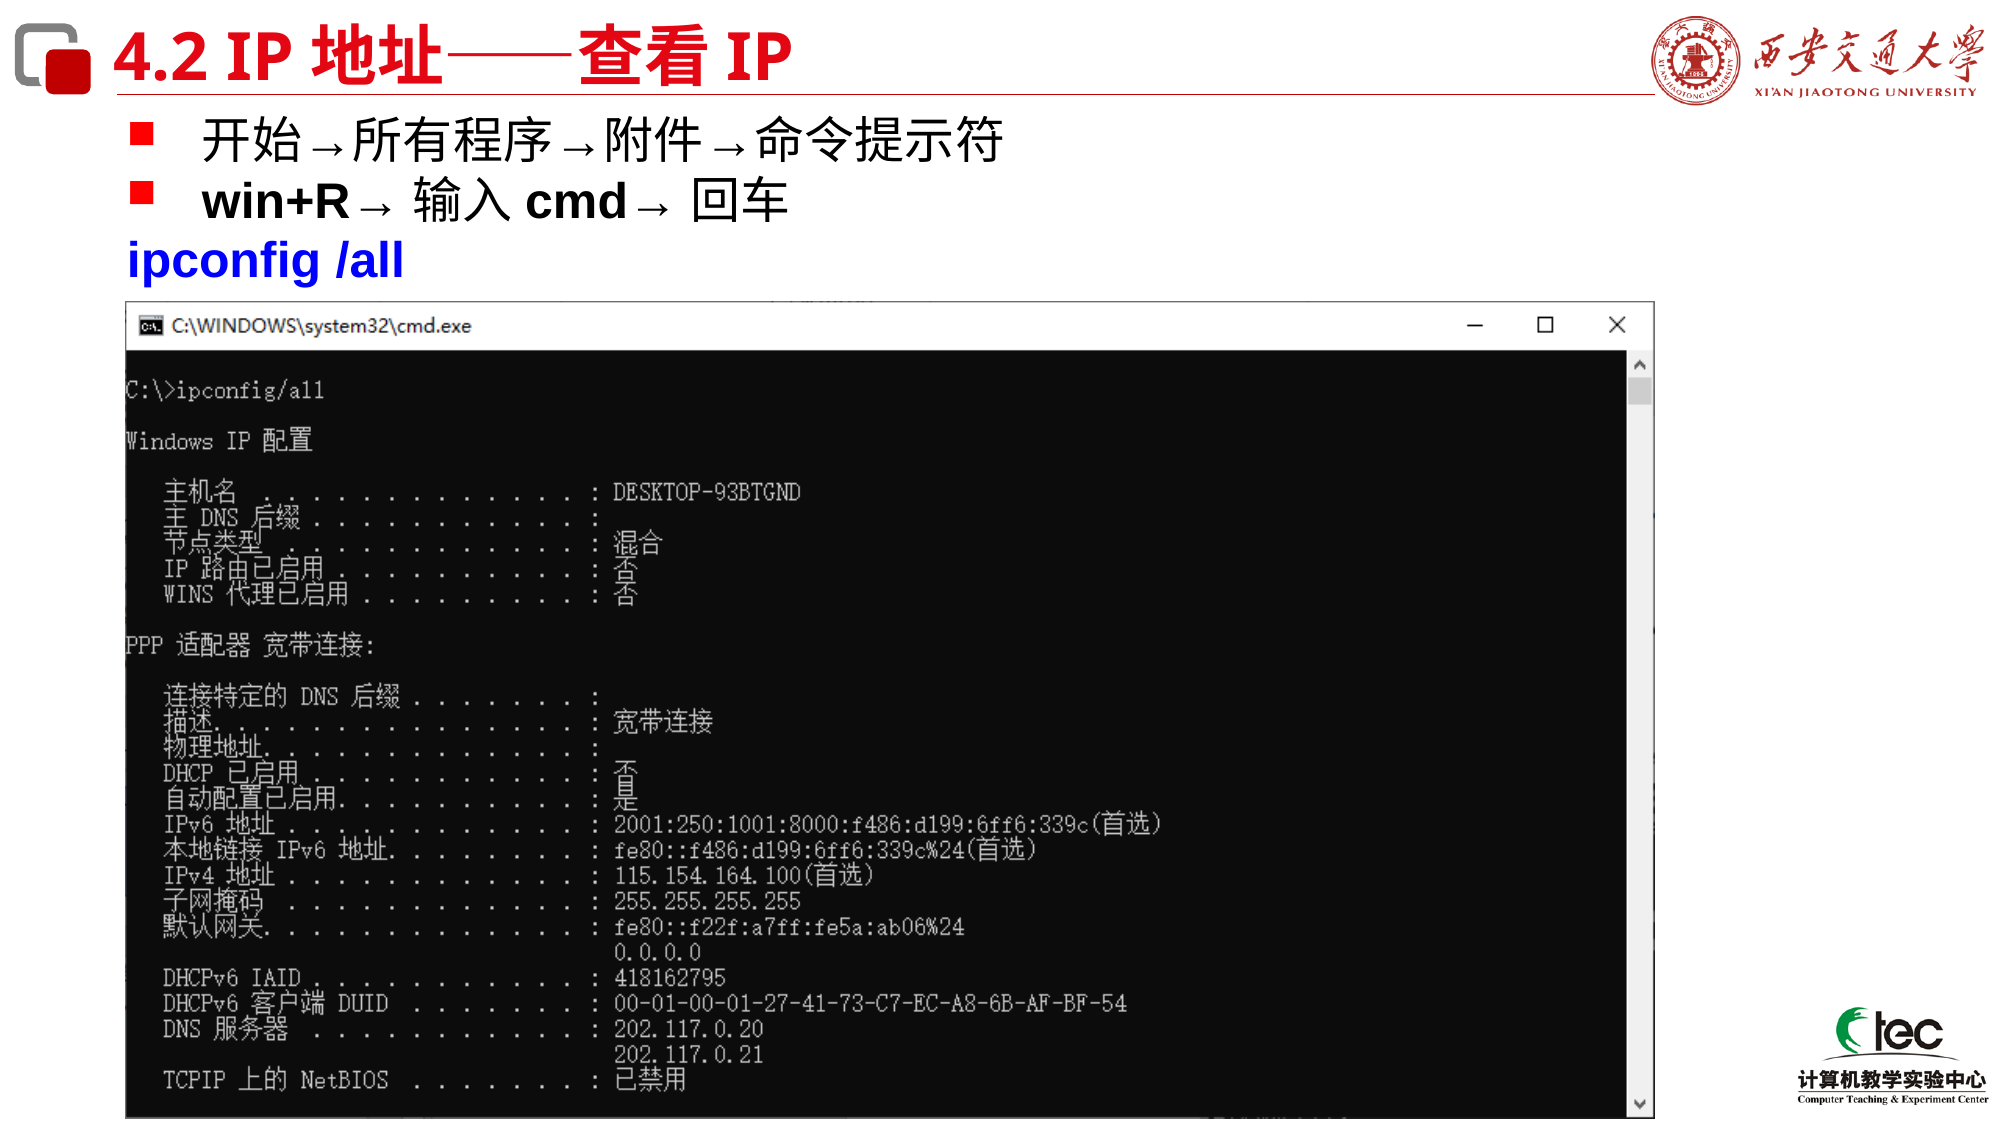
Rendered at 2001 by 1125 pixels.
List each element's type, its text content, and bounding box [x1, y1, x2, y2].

picture [1647, 12, 1995, 109]
picture [1788, 993, 2000, 1125]
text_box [19, 27, 91, 95]
text_box 开始→所有程序→附件→命令提示符 win+R→输入cmd→回车 ipconfig /all [126, 109, 1180, 288]
text_box 4.2 IP地址——查看IP [98, 6, 810, 102]
picture [125, 301, 1655, 1119]
